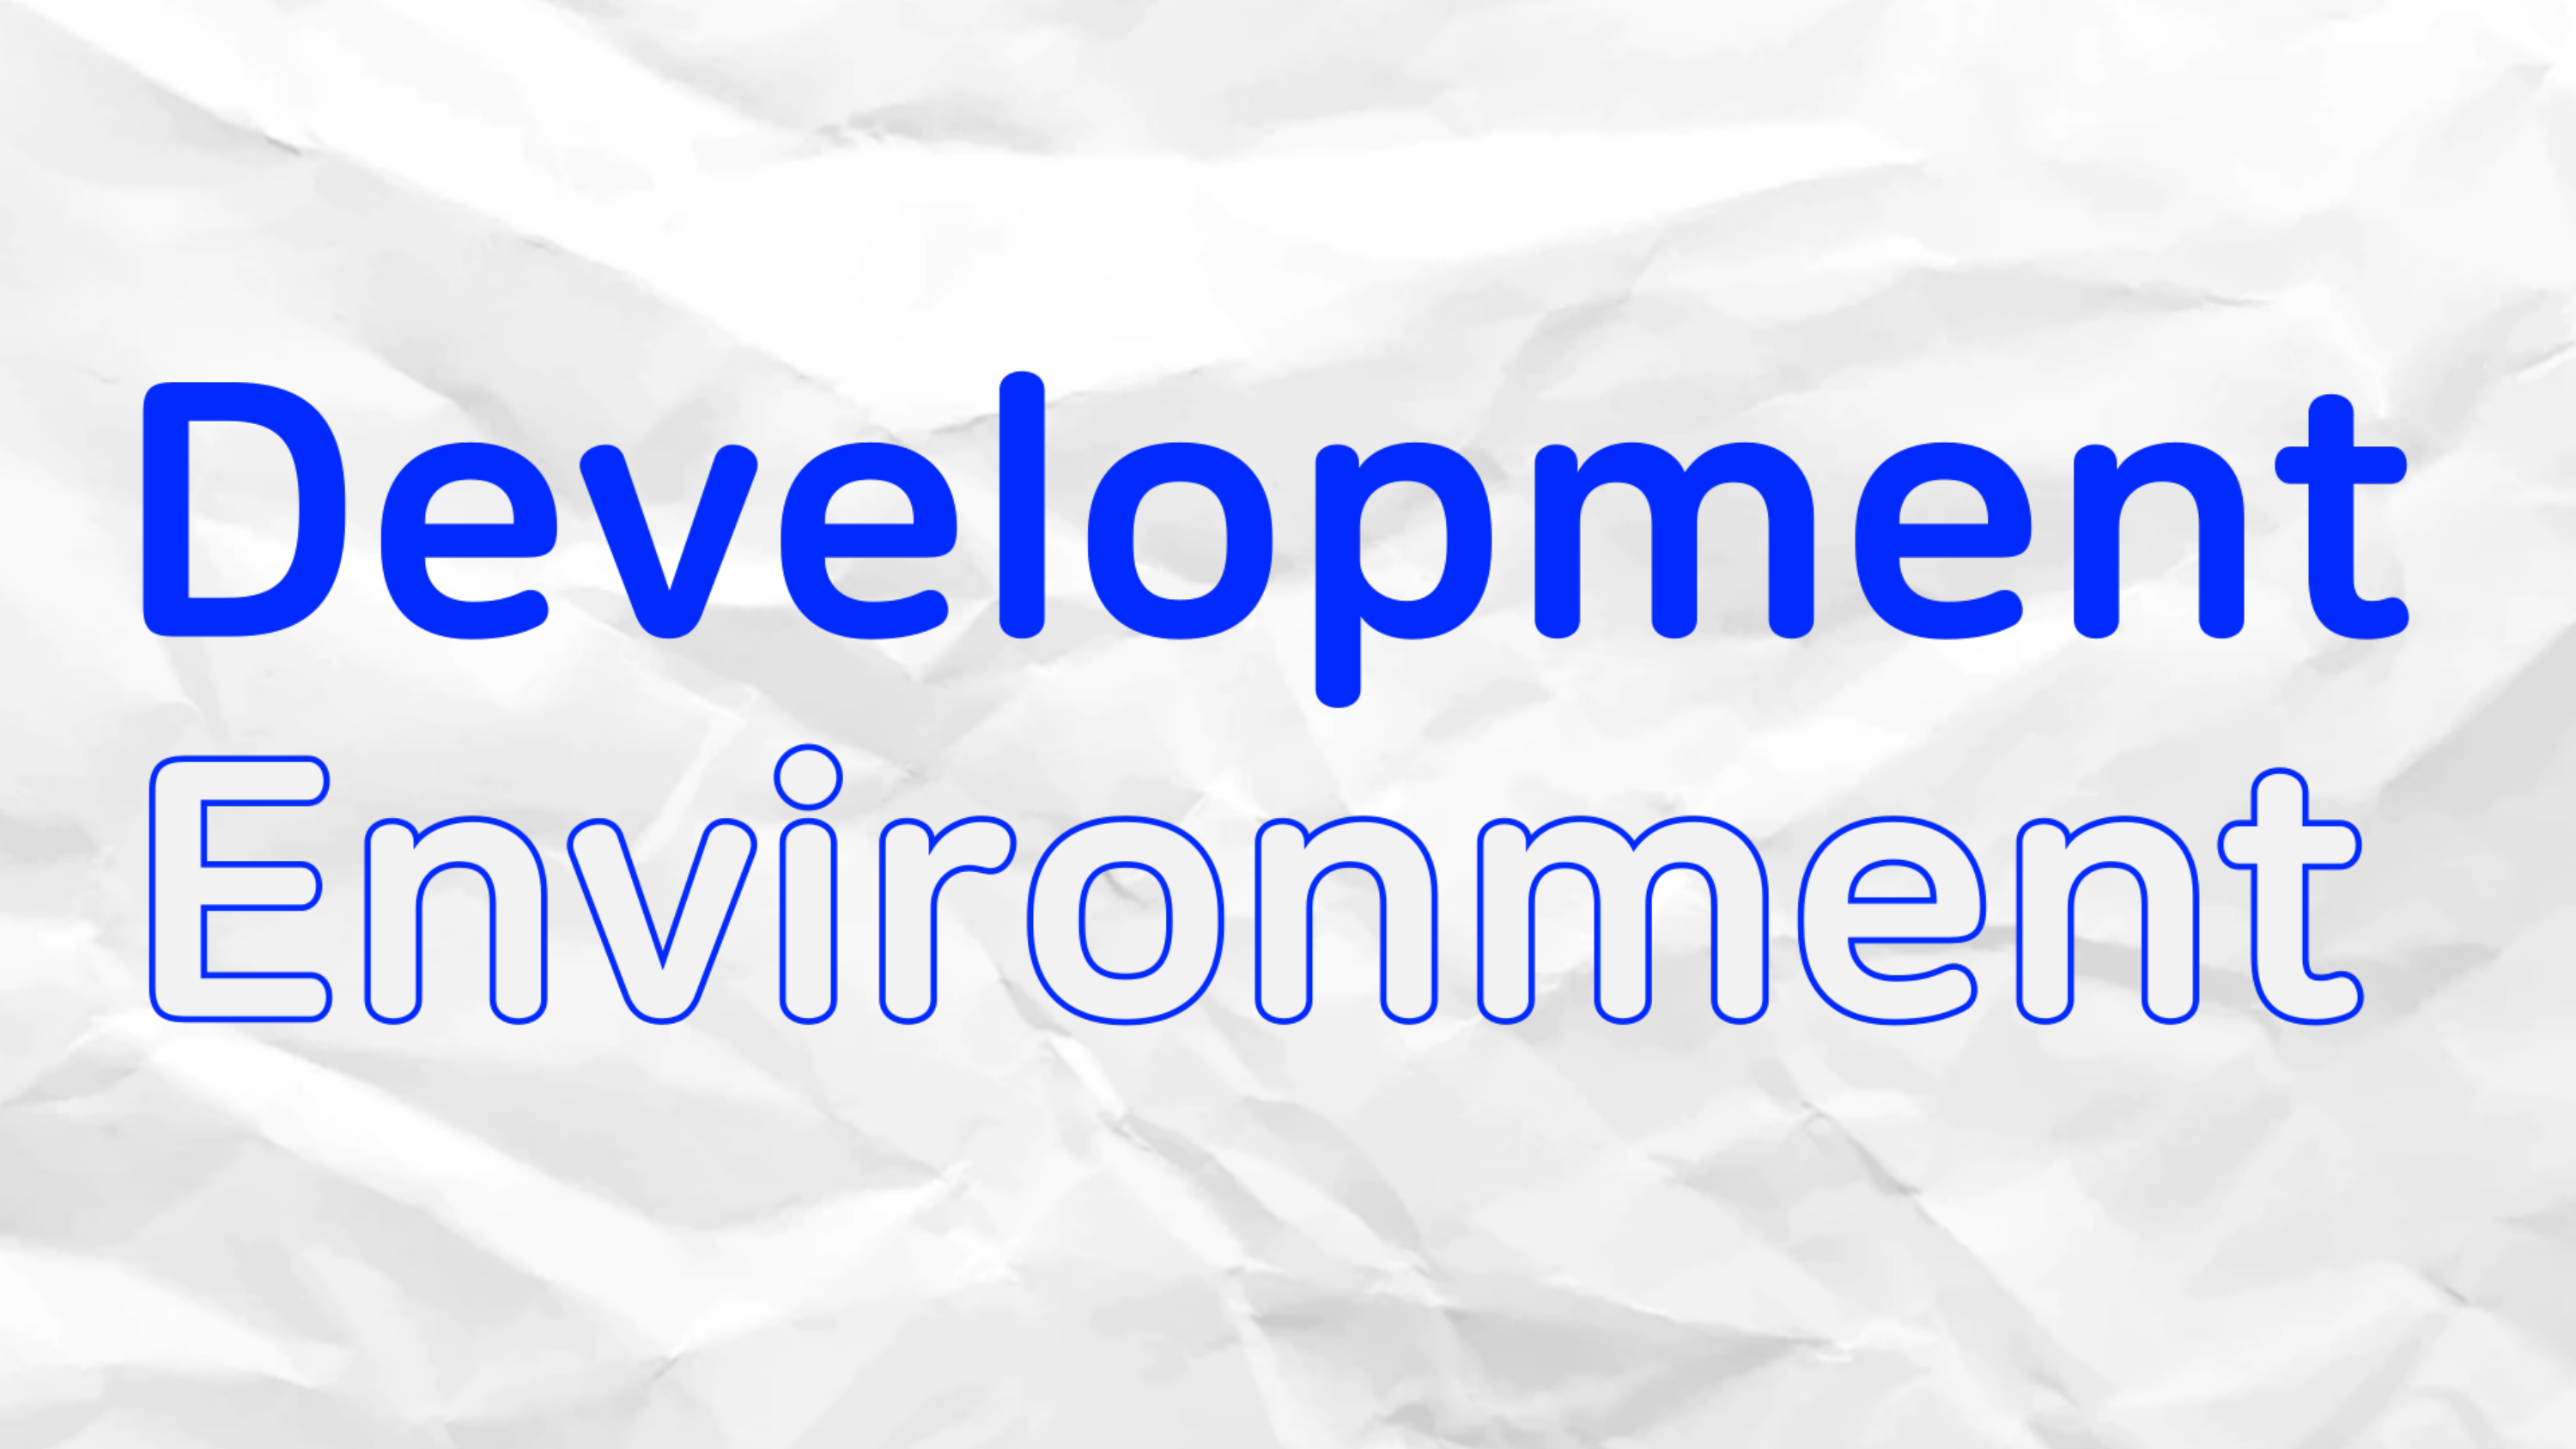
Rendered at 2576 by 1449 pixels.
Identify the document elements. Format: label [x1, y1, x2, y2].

text_box [113, 283, 2462, 1166]
text_box [0, 0, 2576, 1449]
